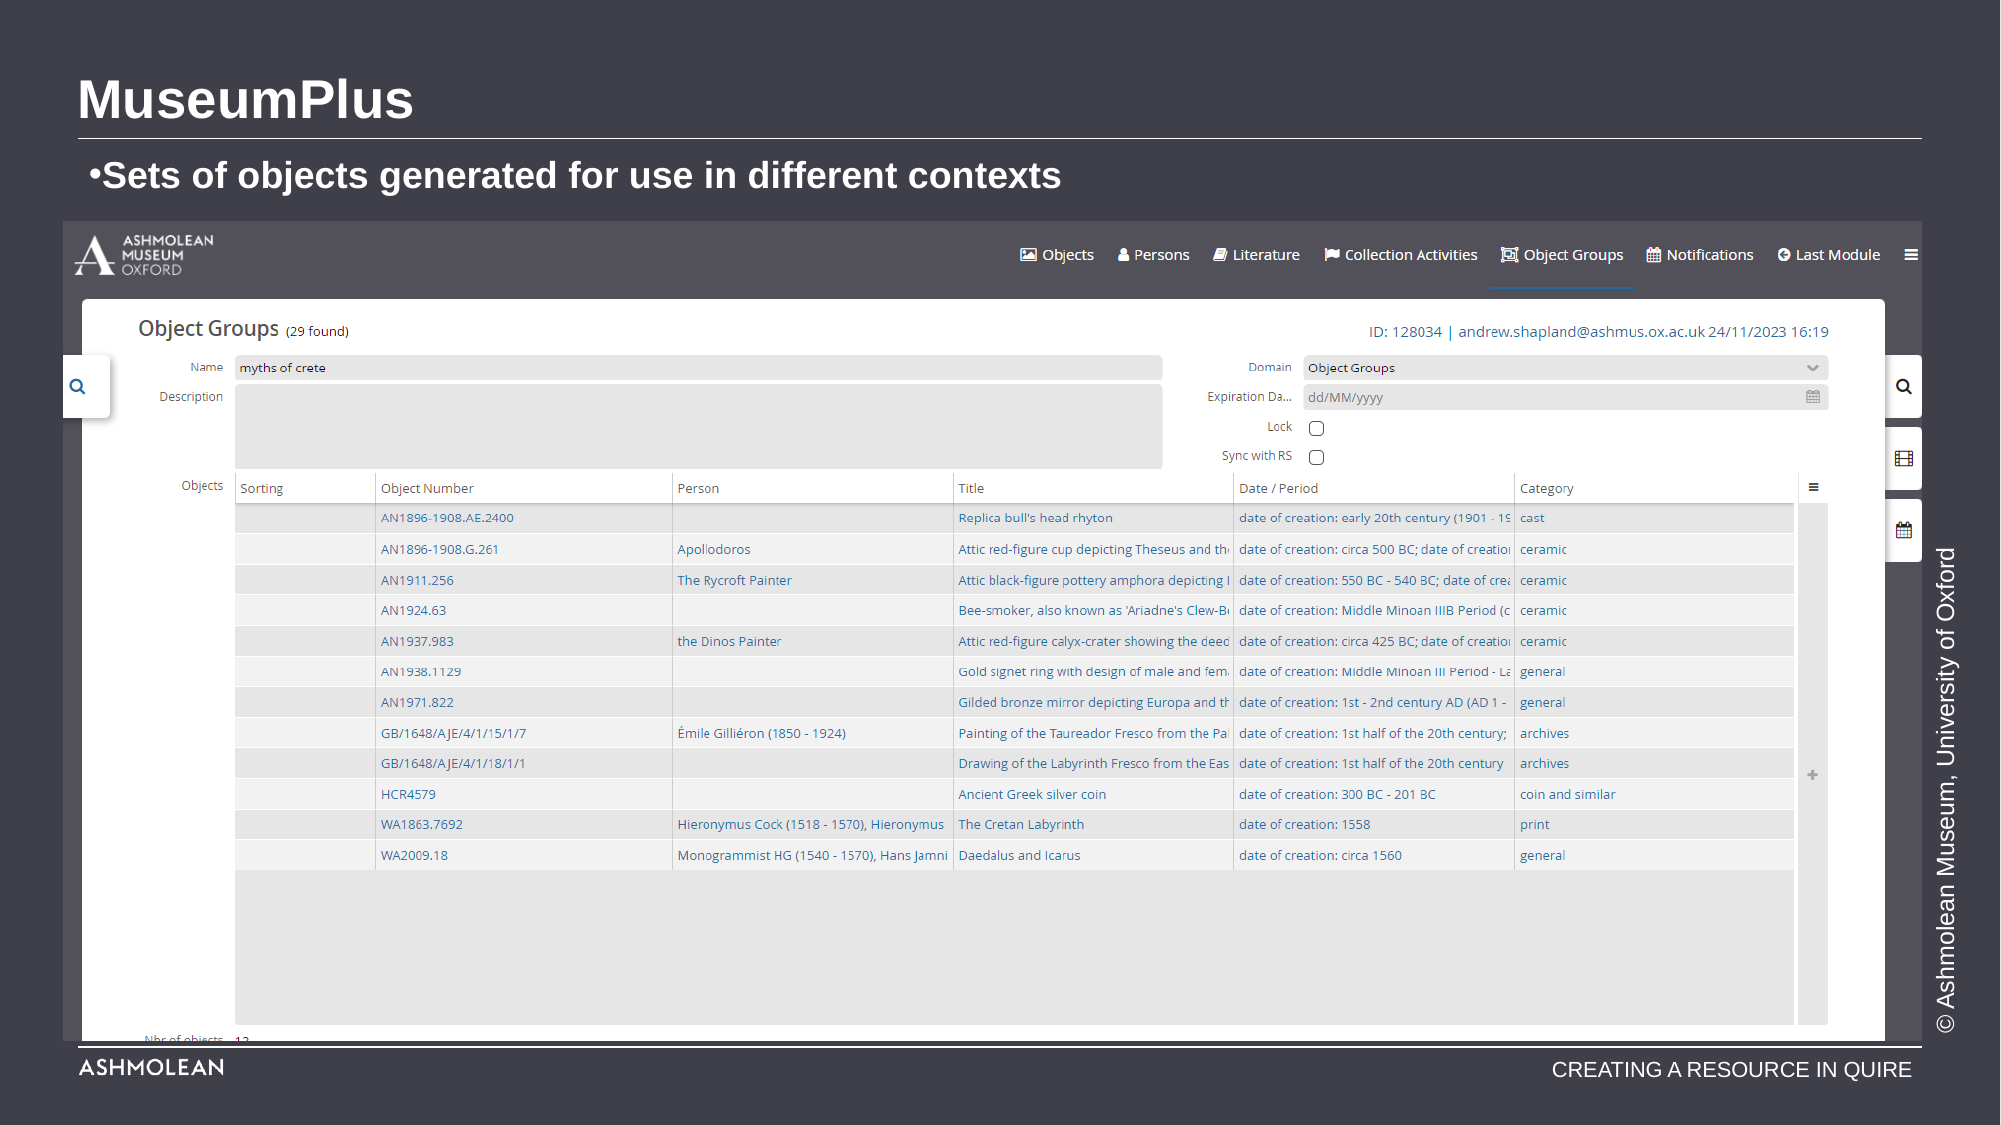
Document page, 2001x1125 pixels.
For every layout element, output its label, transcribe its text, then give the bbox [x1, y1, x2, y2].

list MuseumPlus [62, 56, 1922, 141]
picture [63, 221, 1922, 1041]
picture [62, 1042, 239, 1091]
text_box © Ashmolean Museum, University of Oxford [1921, 353, 1967, 1049]
list Sets of objects generated for use in different contexts [73, 143, 1310, 221]
list CREATING A RESOURCE IN QUIRE [1309, 1048, 1929, 1107]
